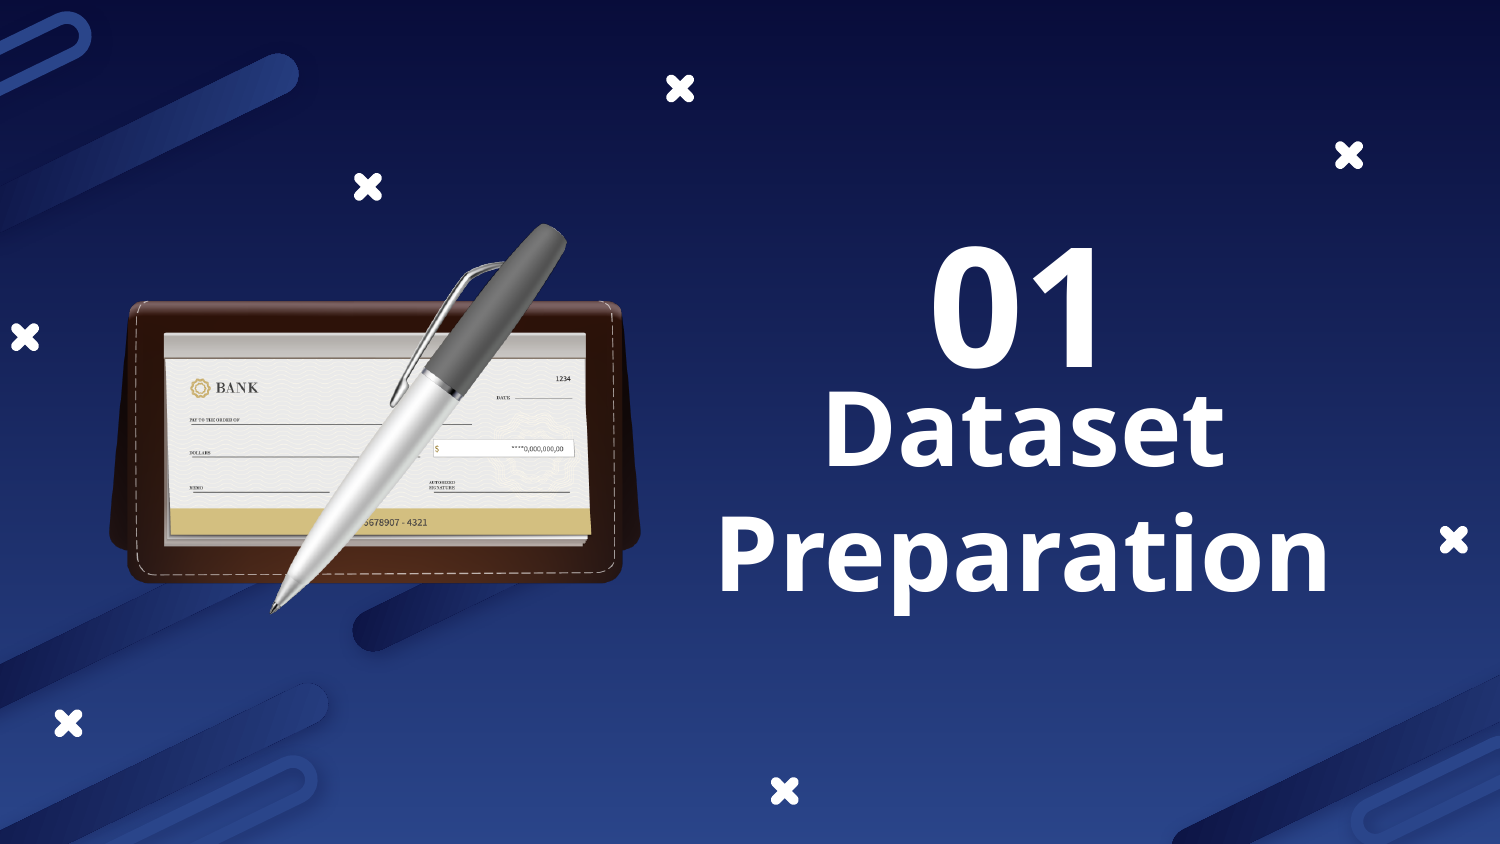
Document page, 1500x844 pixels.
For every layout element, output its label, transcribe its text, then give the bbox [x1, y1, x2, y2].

picture [84, 197, 652, 659]
title 01 [867, 202, 1180, 399]
title Dataset Preparation [664, 489, 1384, 628]
